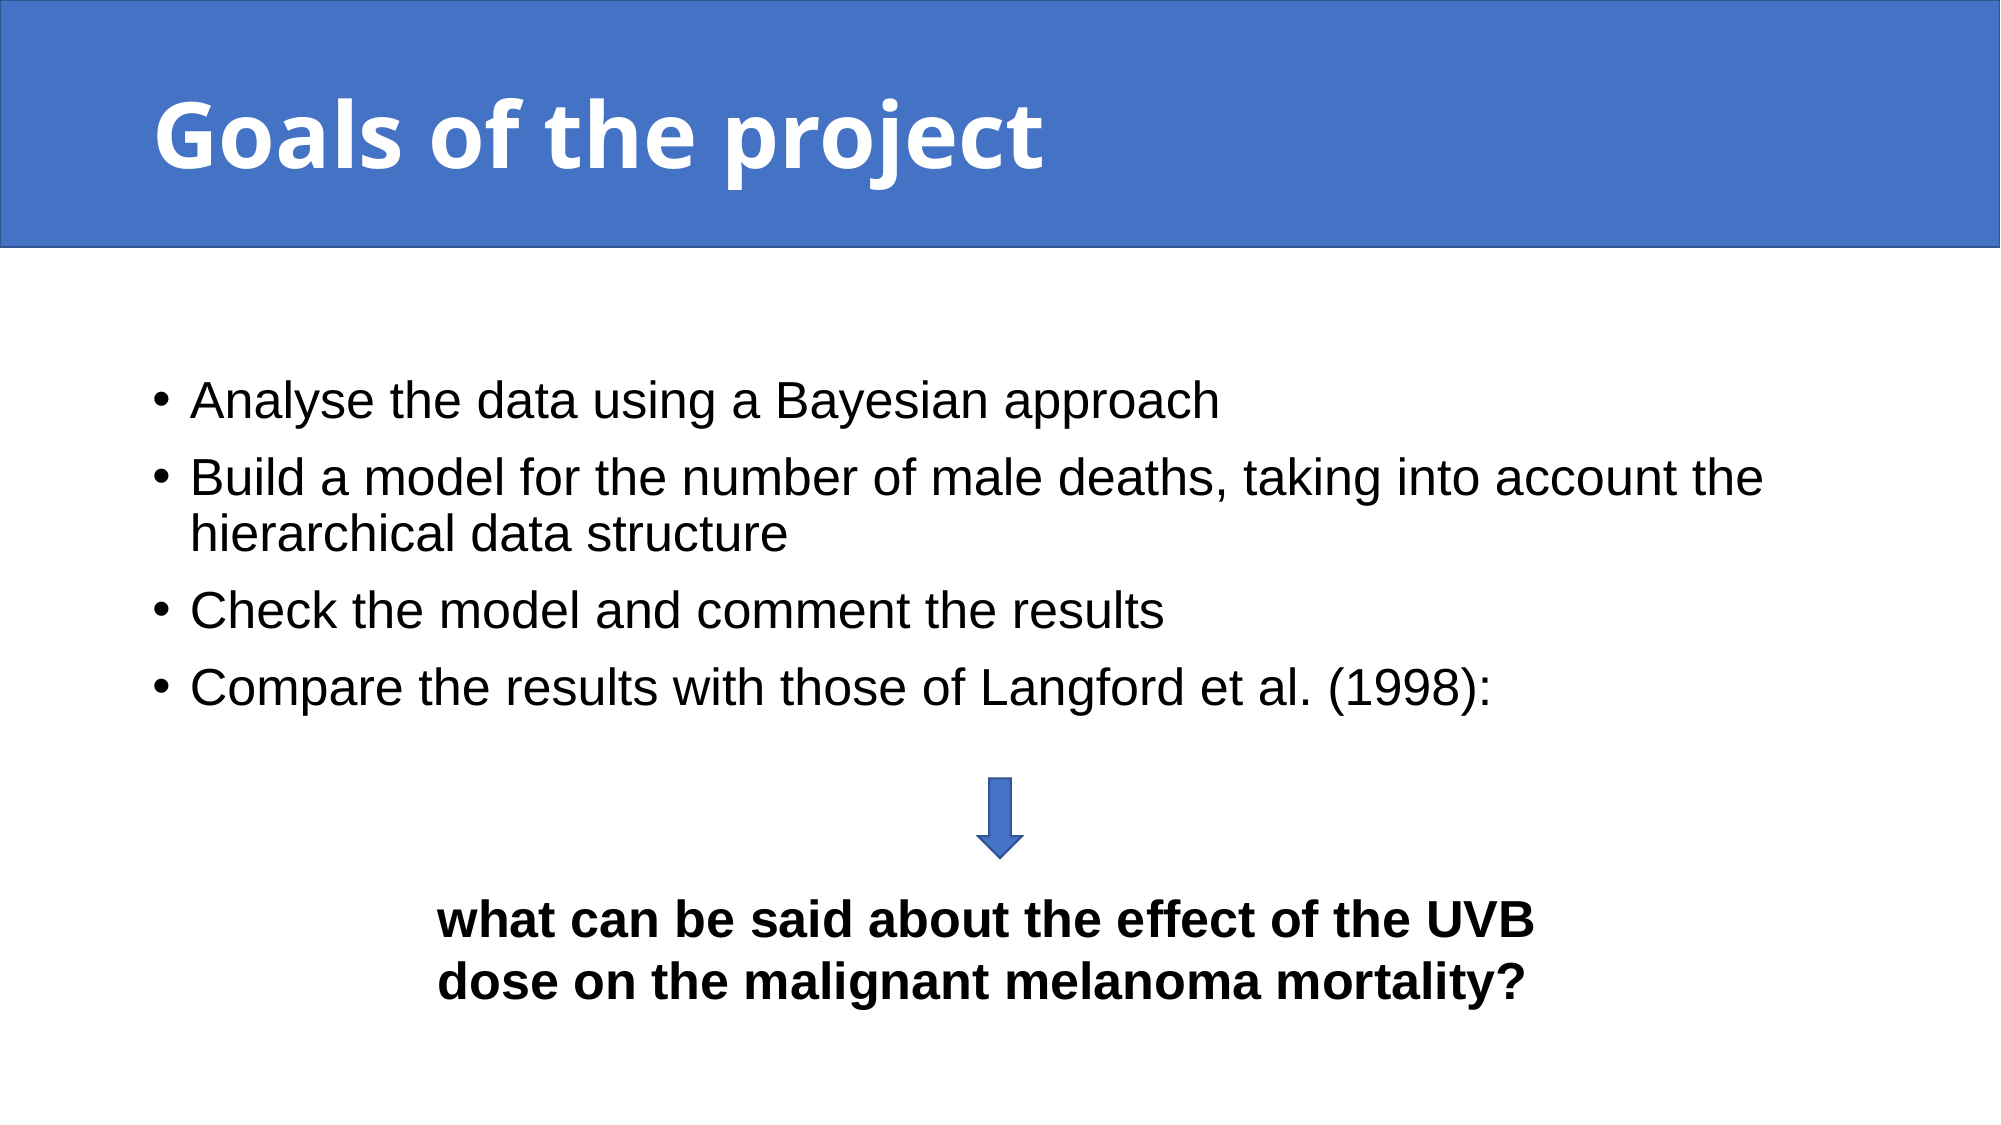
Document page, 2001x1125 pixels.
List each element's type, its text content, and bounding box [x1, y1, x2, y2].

text_box what can be said about the effect of the UVB dose on the malignant melanoma mortality? [422, 877, 1577, 1018]
text_box [975, 777, 1025, 860]
title Goals of the project [137, 29, 1863, 248]
list Analyse the data using a Bayesian approach Build a model for the number of male deaths, taking into account the hierarchical data structure Check the model and comment the results Compare the results with those of Langford et al. (1998): [137, 366, 1863, 759]
text_box [0, 0, 2000, 248]
